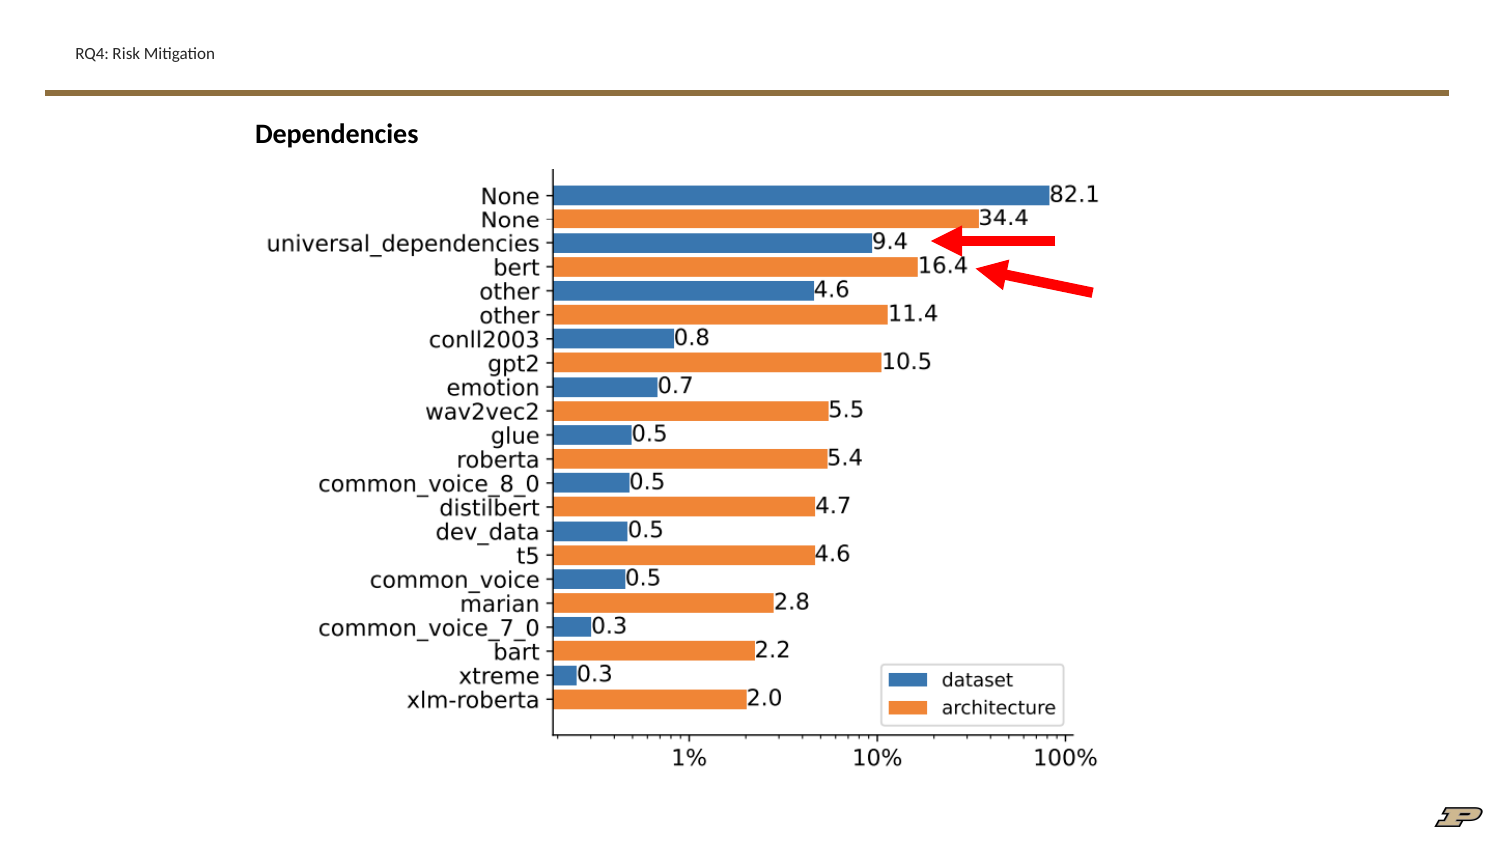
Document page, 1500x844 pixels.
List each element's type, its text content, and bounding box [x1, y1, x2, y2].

title RQ4: Risk Mitigation [43, 12, 1368, 96]
picture [1434, 807, 1483, 827]
picture [249, 168, 1149, 785]
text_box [975, 268, 1093, 293]
text_box Dependencies [165, 74, 728, 158]
